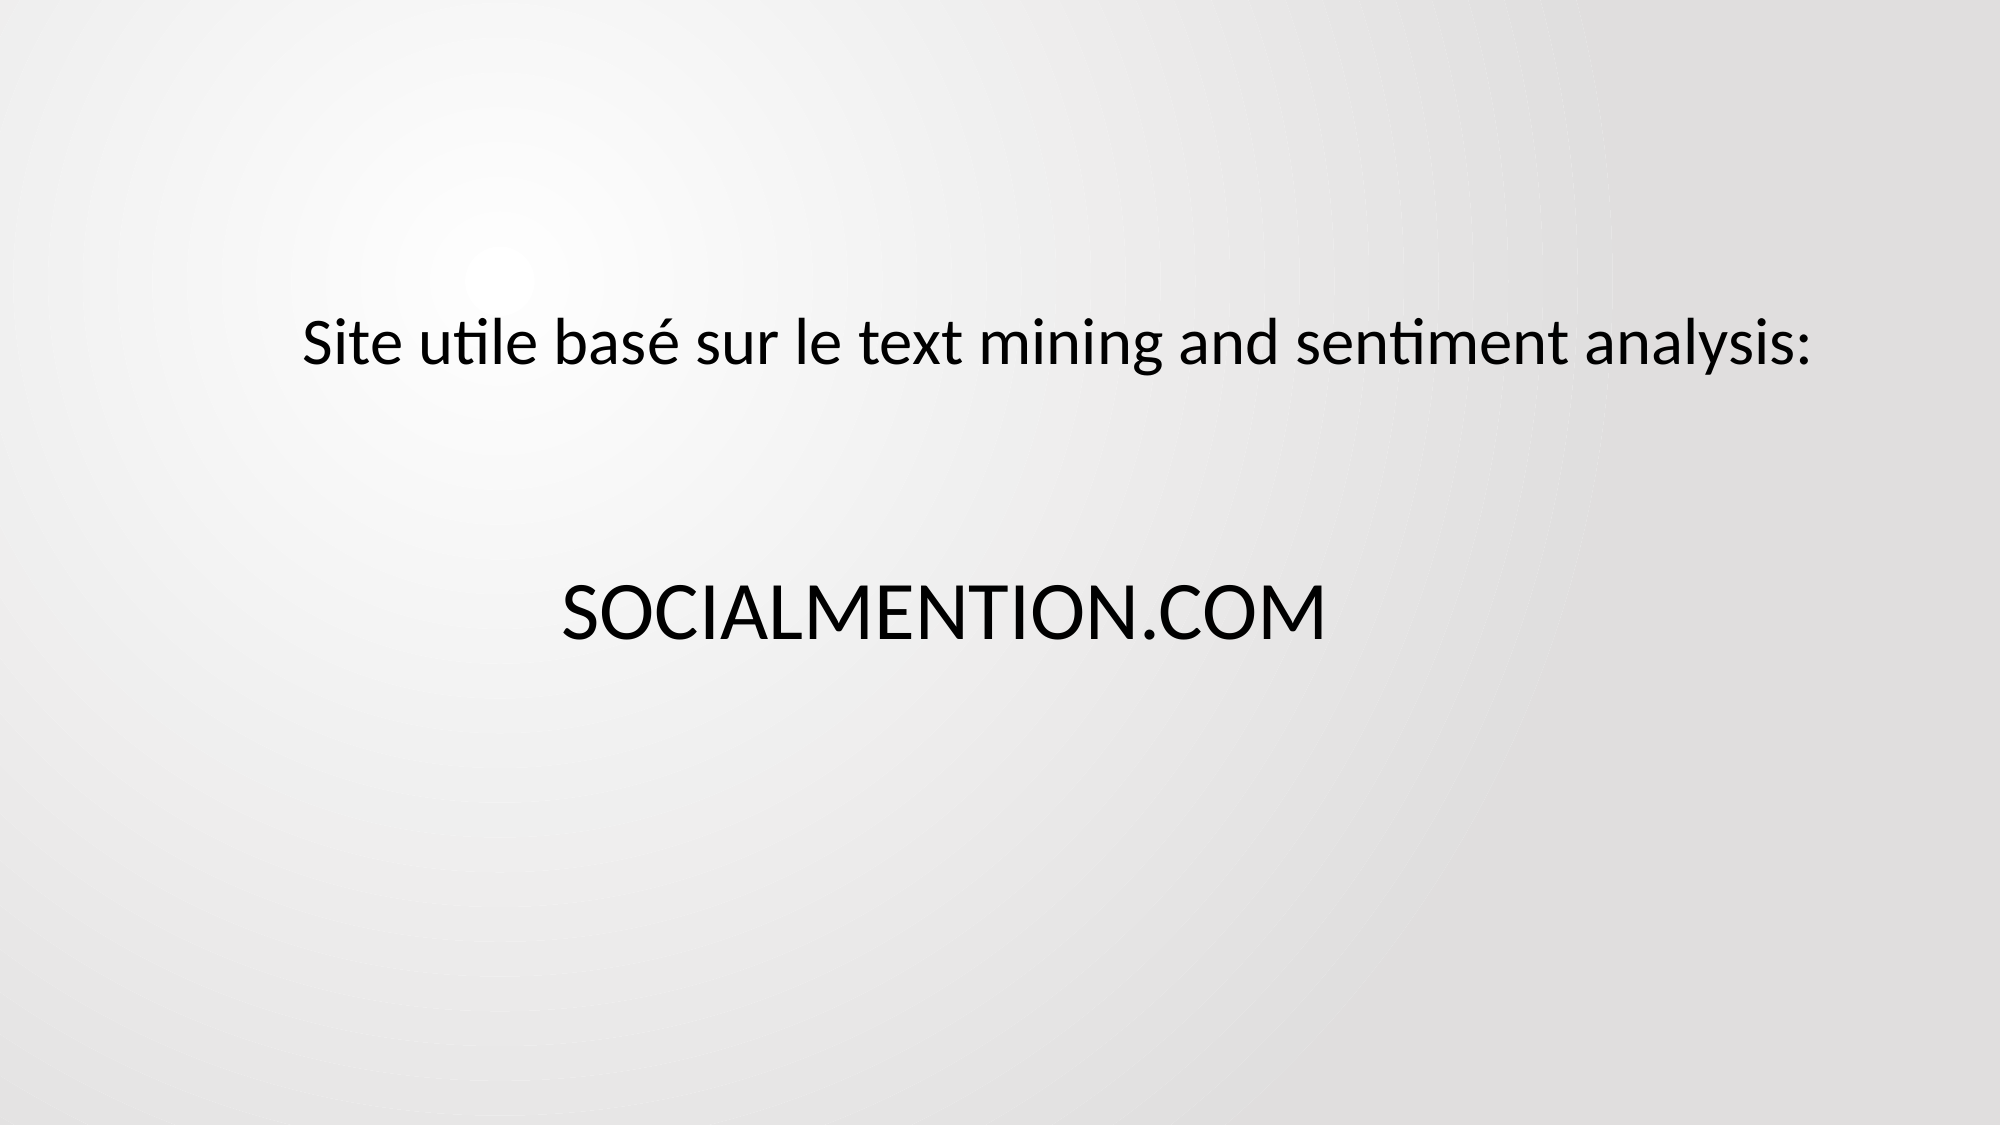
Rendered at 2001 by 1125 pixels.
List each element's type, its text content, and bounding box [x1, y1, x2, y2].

list Site utile basé sur le text mining and sentiment analysis: SOCIALMENTION.COM [137, 299, 1863, 1014]
